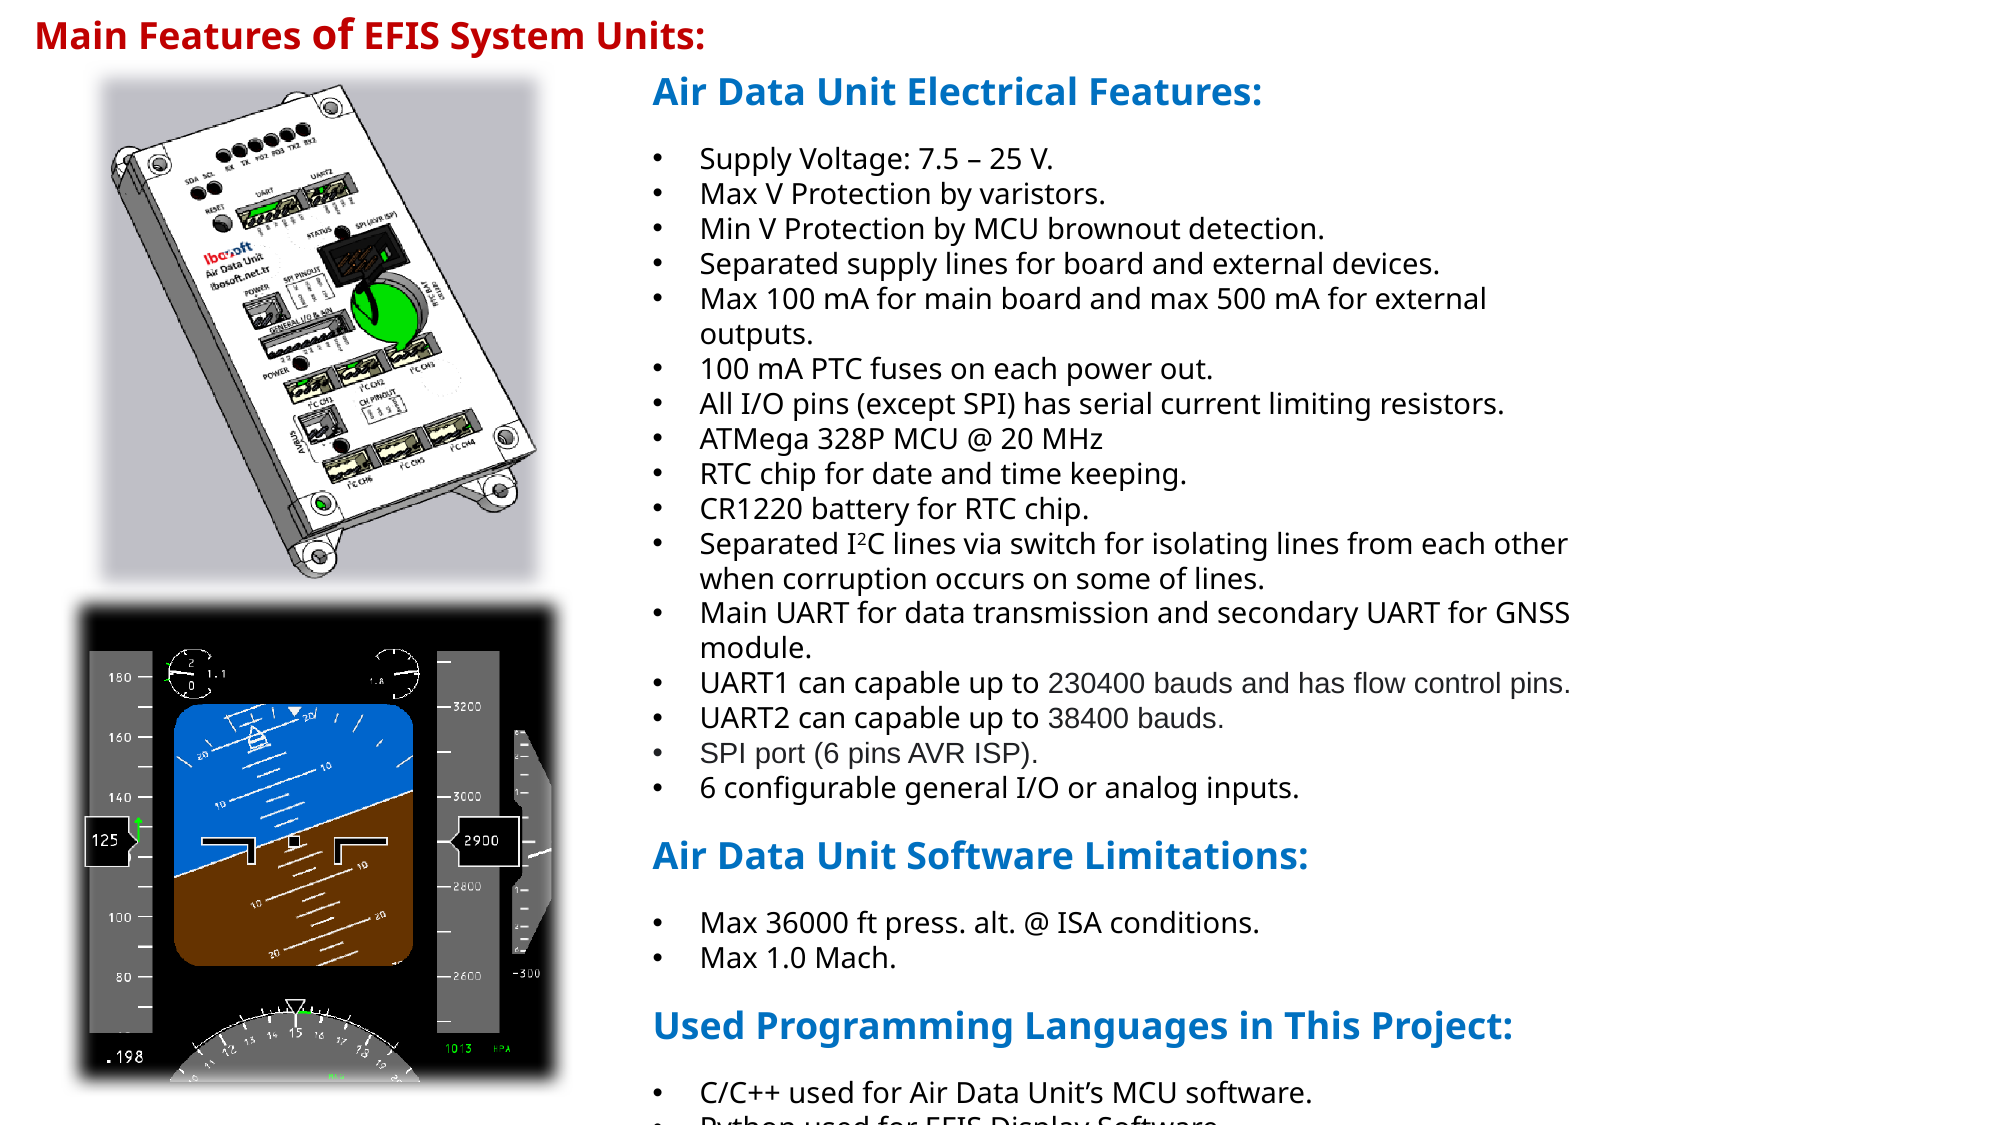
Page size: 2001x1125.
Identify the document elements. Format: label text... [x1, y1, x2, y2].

picture [82, 60, 556, 585]
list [60, 585, 574, 1098]
text_box Main Features of EFIS System Units: [0, 0, 2000, 65]
text_box Air Data Unit Electrical Features: Supply Voltage: 7.5 – 25 V. Max V Protection by varistors. Min V Protection by MCU brownout detection. Separated supply lines for board and external devices. Max 100 mA for main board and max 500 mA for external outputs. 100 mA PTC fuses on each power out. All I/O pins (except SPI) has serial current limiting resistors. ATMega 328P MCU @ 20 MHz RTC chip for date and time keeping. CR1220 battery for RTC chip. Separated I2C lines via switch for isolating lines from each other when corruption occurs on some of lines. Main UART for data transmission and secondary UART for GNSS module. UART1 can capable up to 230400 bauds and has flow control pins. UART2 can capable up to 38400 bauds. SPI port (6 pins AVR ISP). 6 configurable general I/O or analog inputs. Air Data Unit Software Limitations: Max 36000 ft press. alt. @ ISA conditions. Max 1.0 Mach. Used Programming Languages in This Project: C/C++ used for Air Data Unit’s MCU software. Python used for EFIS Display Software. [638, 60, 1625, 1125]
